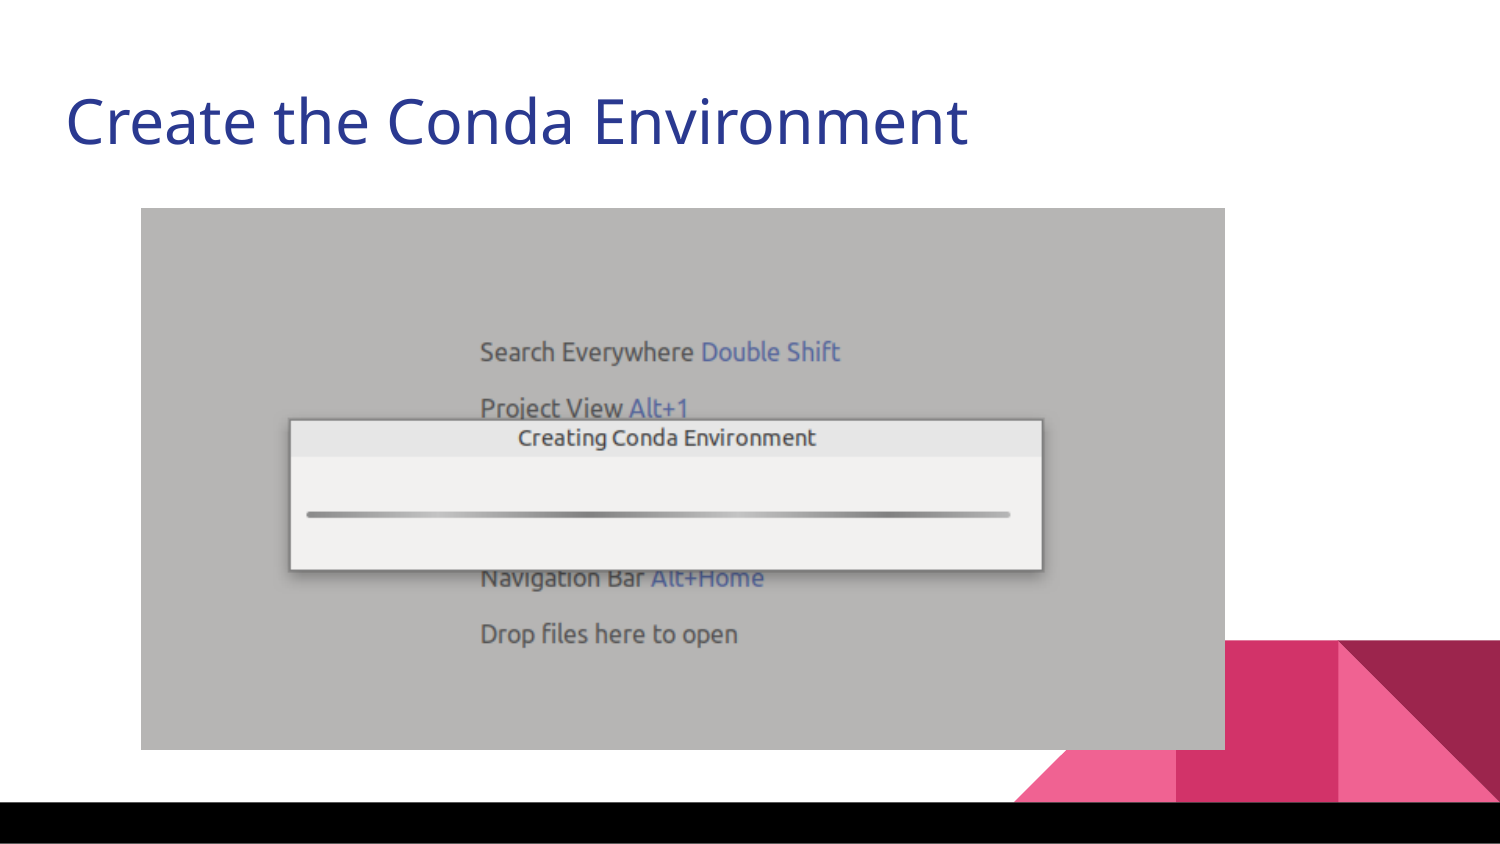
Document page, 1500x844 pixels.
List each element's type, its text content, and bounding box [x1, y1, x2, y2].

text_box Create the Conda Environment [51, 67, 1449, 167]
text_box [28, 188, 1449, 777]
picture [141, 208, 1225, 750]
